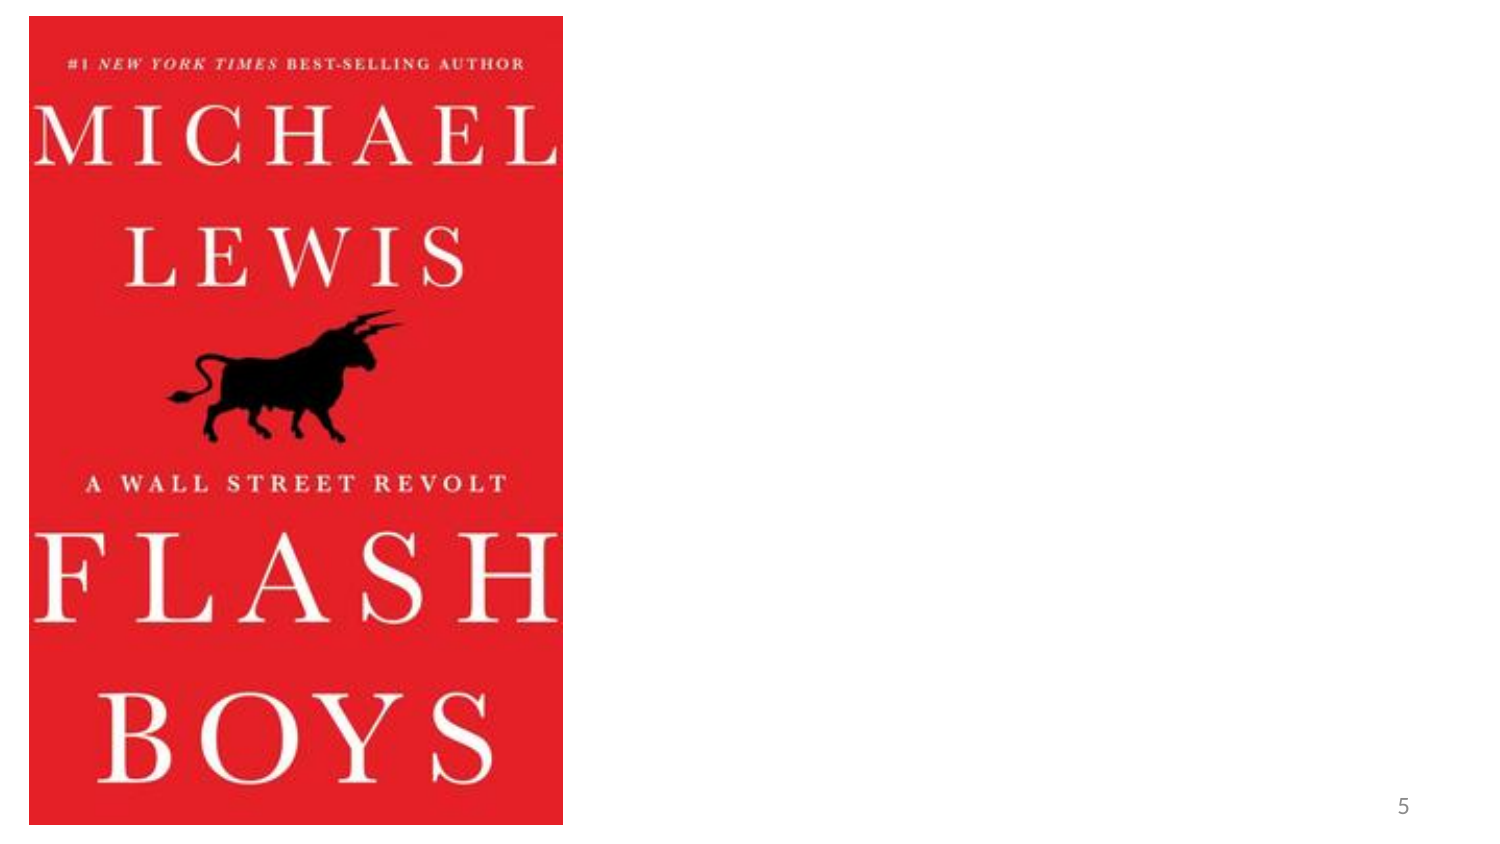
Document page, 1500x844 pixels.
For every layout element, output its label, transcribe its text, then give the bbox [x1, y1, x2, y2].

picture [28, 16, 563, 826]
slide_number 4 [1074, 782, 1425, 827]
